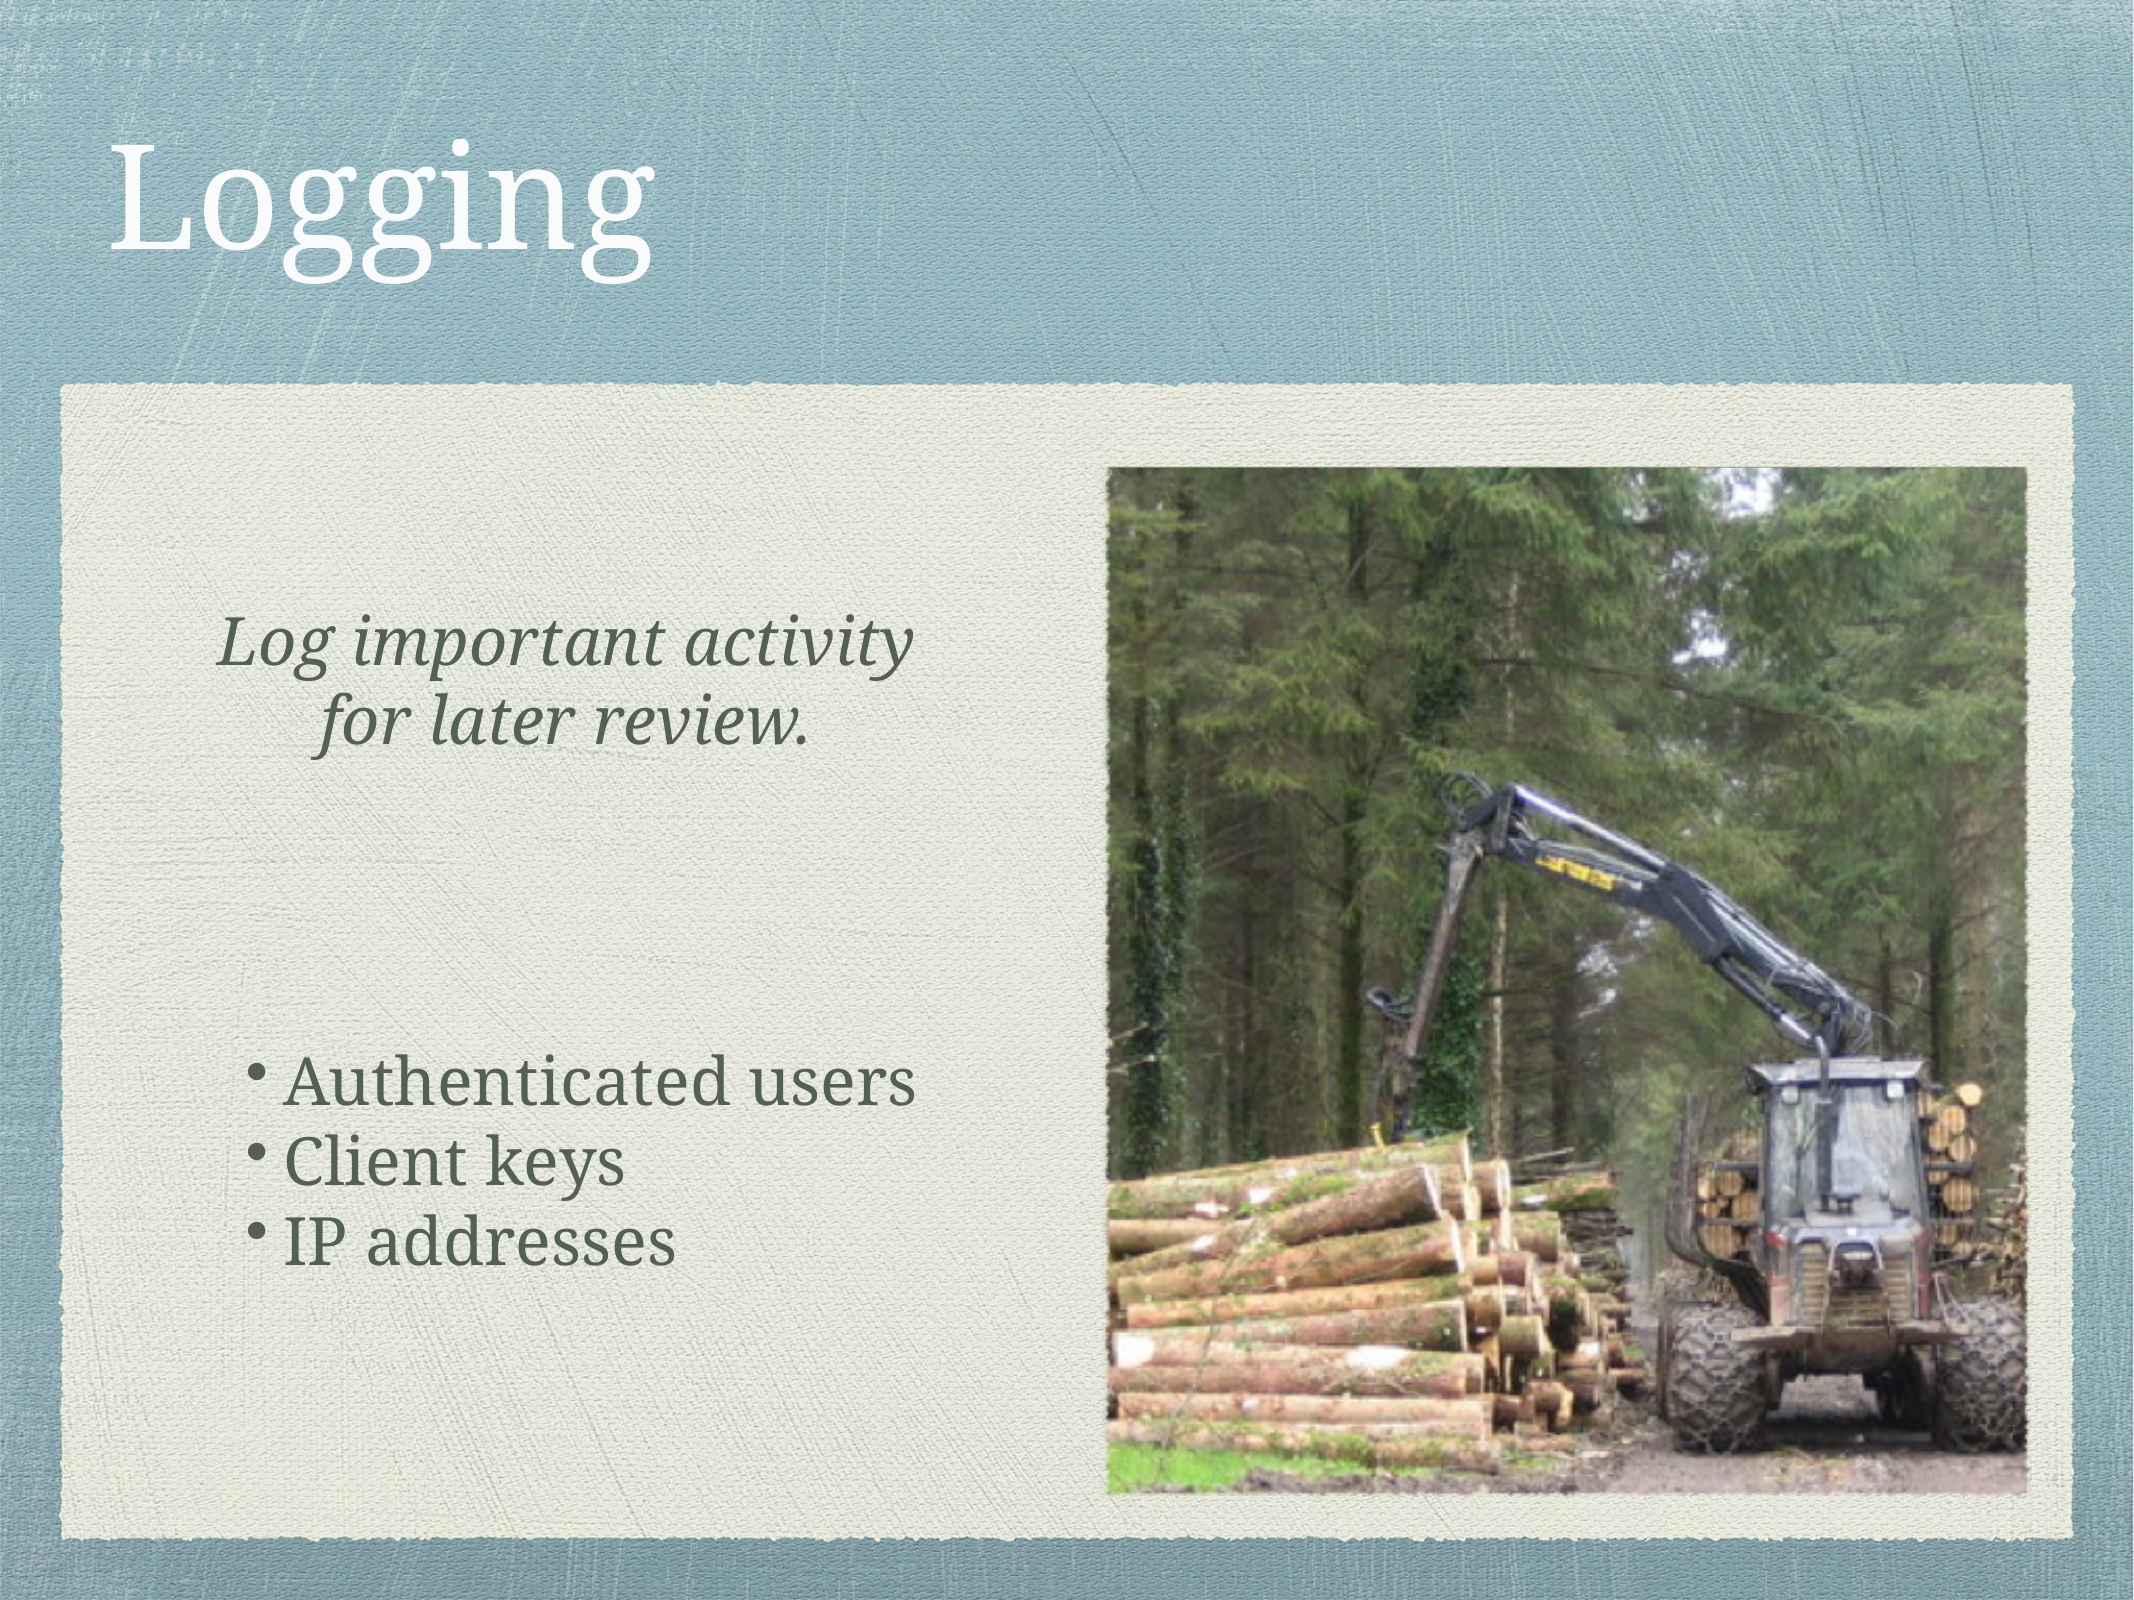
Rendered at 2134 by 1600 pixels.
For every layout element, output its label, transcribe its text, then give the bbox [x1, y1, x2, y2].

text_box Authenticated users Client keys IP addresses [237, 1030, 927, 1288]
picture [0, 0, 2134, 1600]
title Logging [105, 24, 2028, 359]
text_box Log important activity for later review. [98, 589, 1035, 767]
